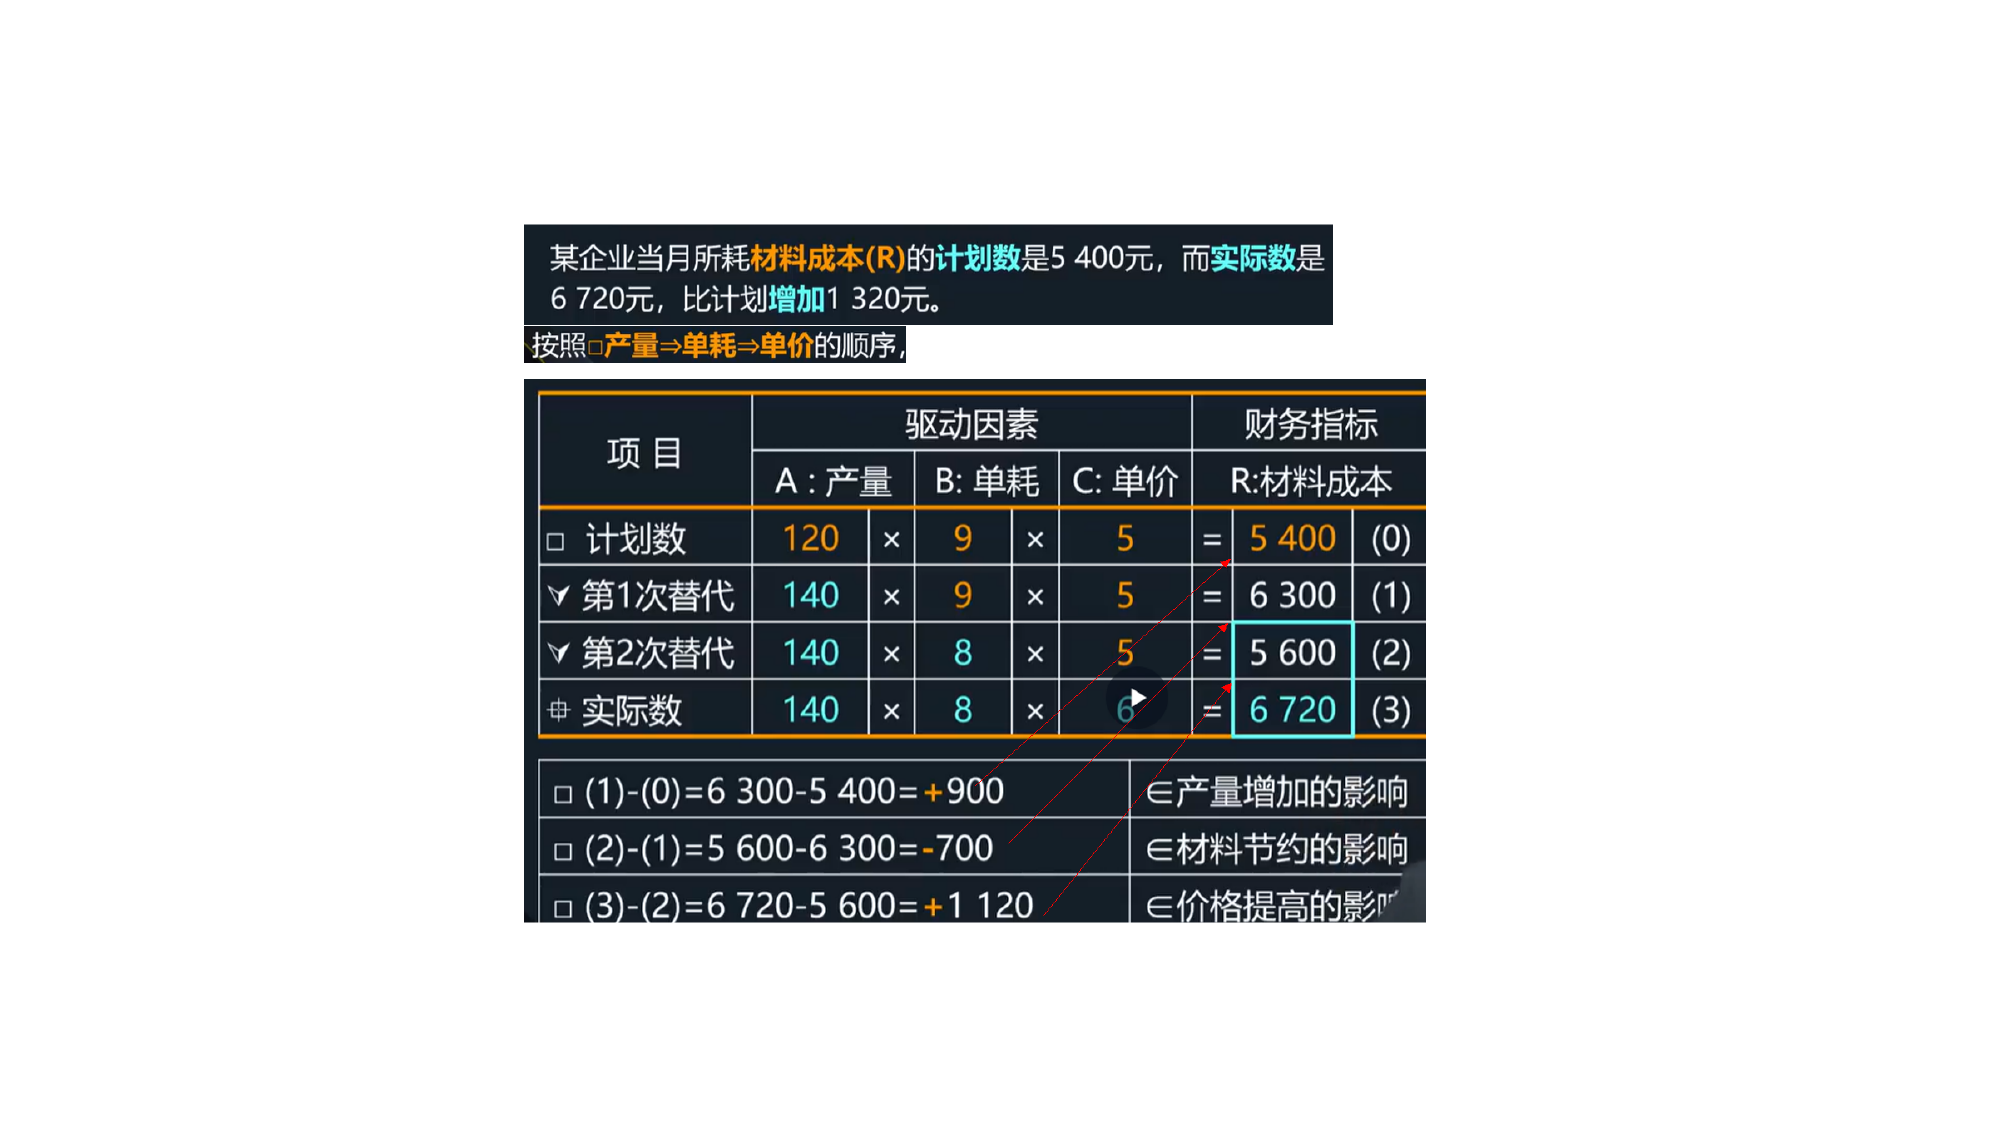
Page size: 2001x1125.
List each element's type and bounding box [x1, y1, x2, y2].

picture [504, 215, 1474, 937]
